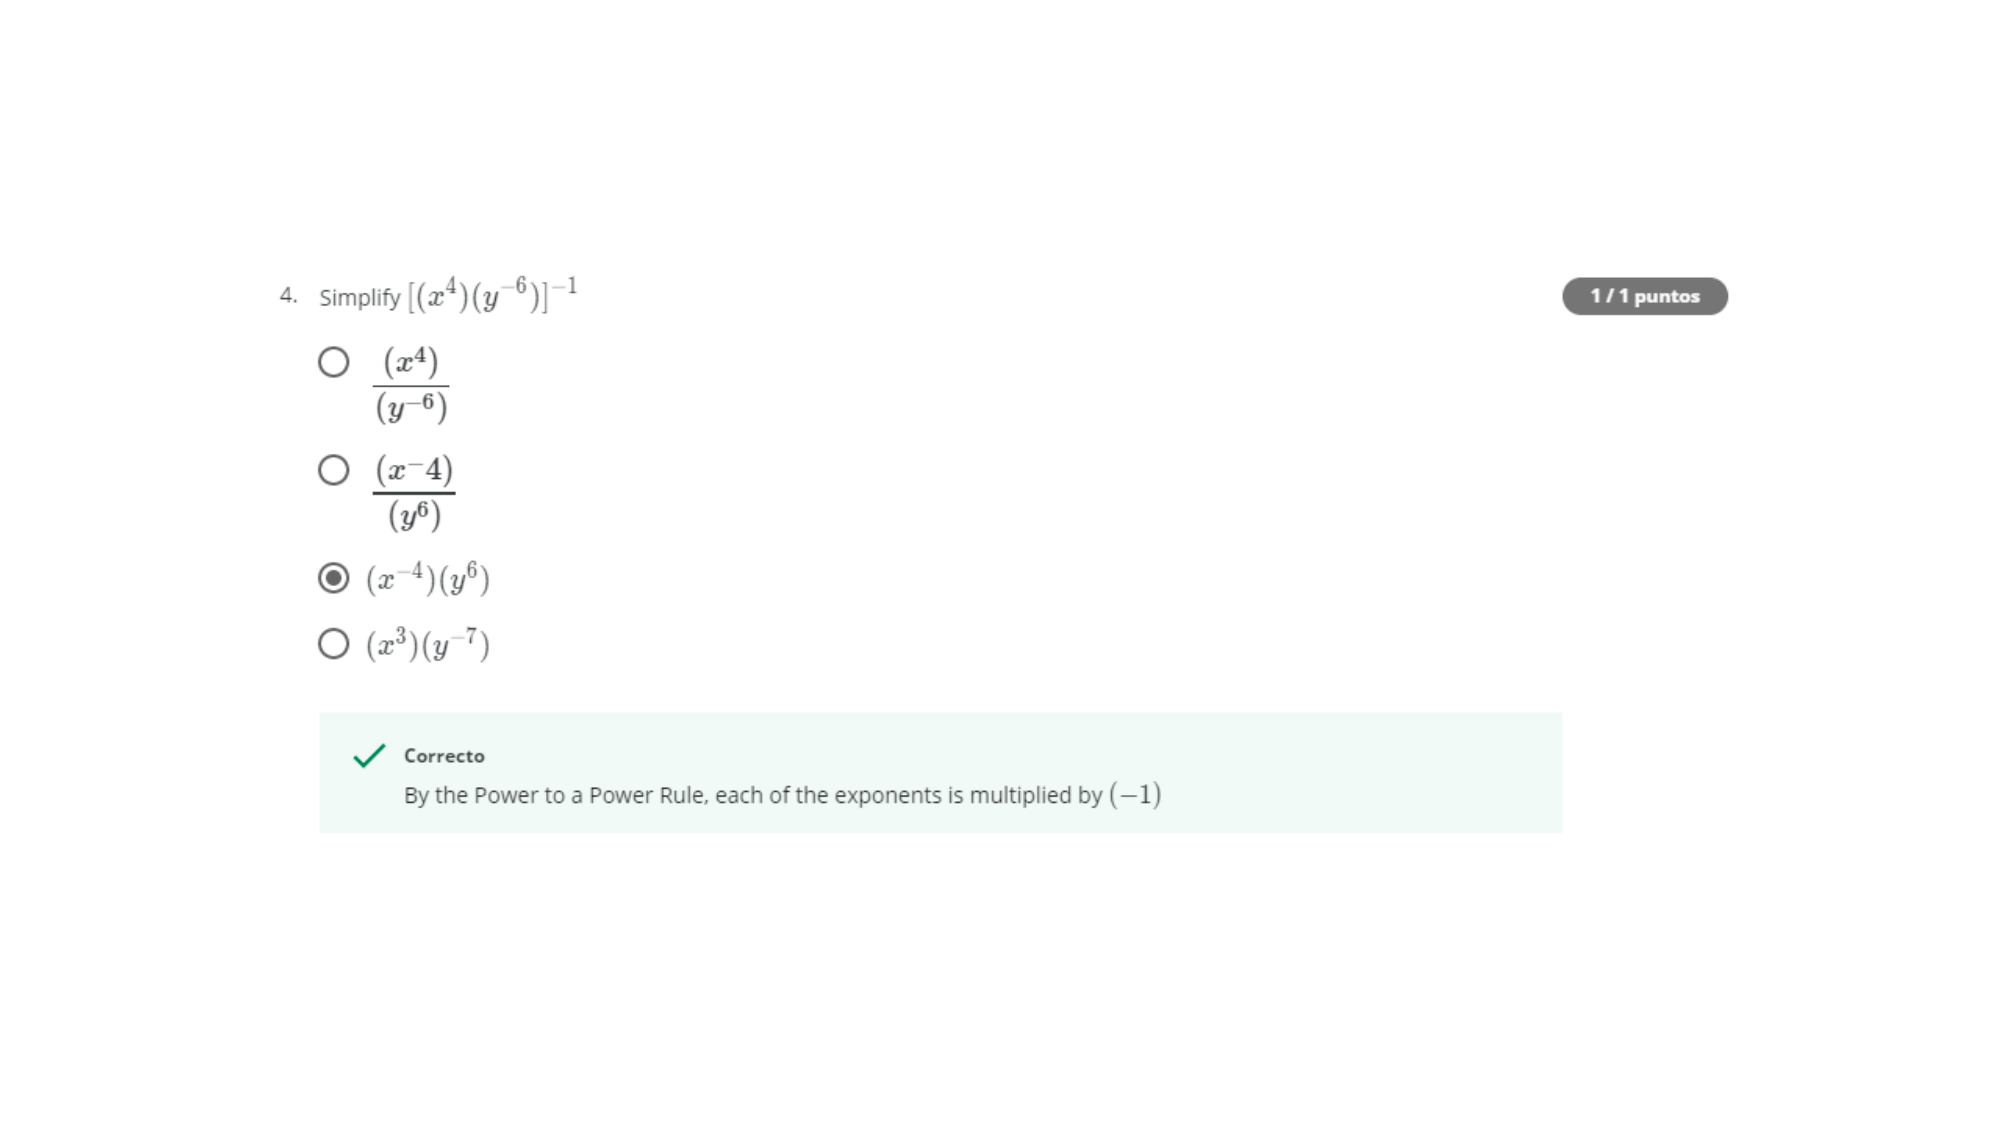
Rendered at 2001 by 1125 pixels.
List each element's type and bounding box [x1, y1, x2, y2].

picture [248, 234, 1752, 891]
